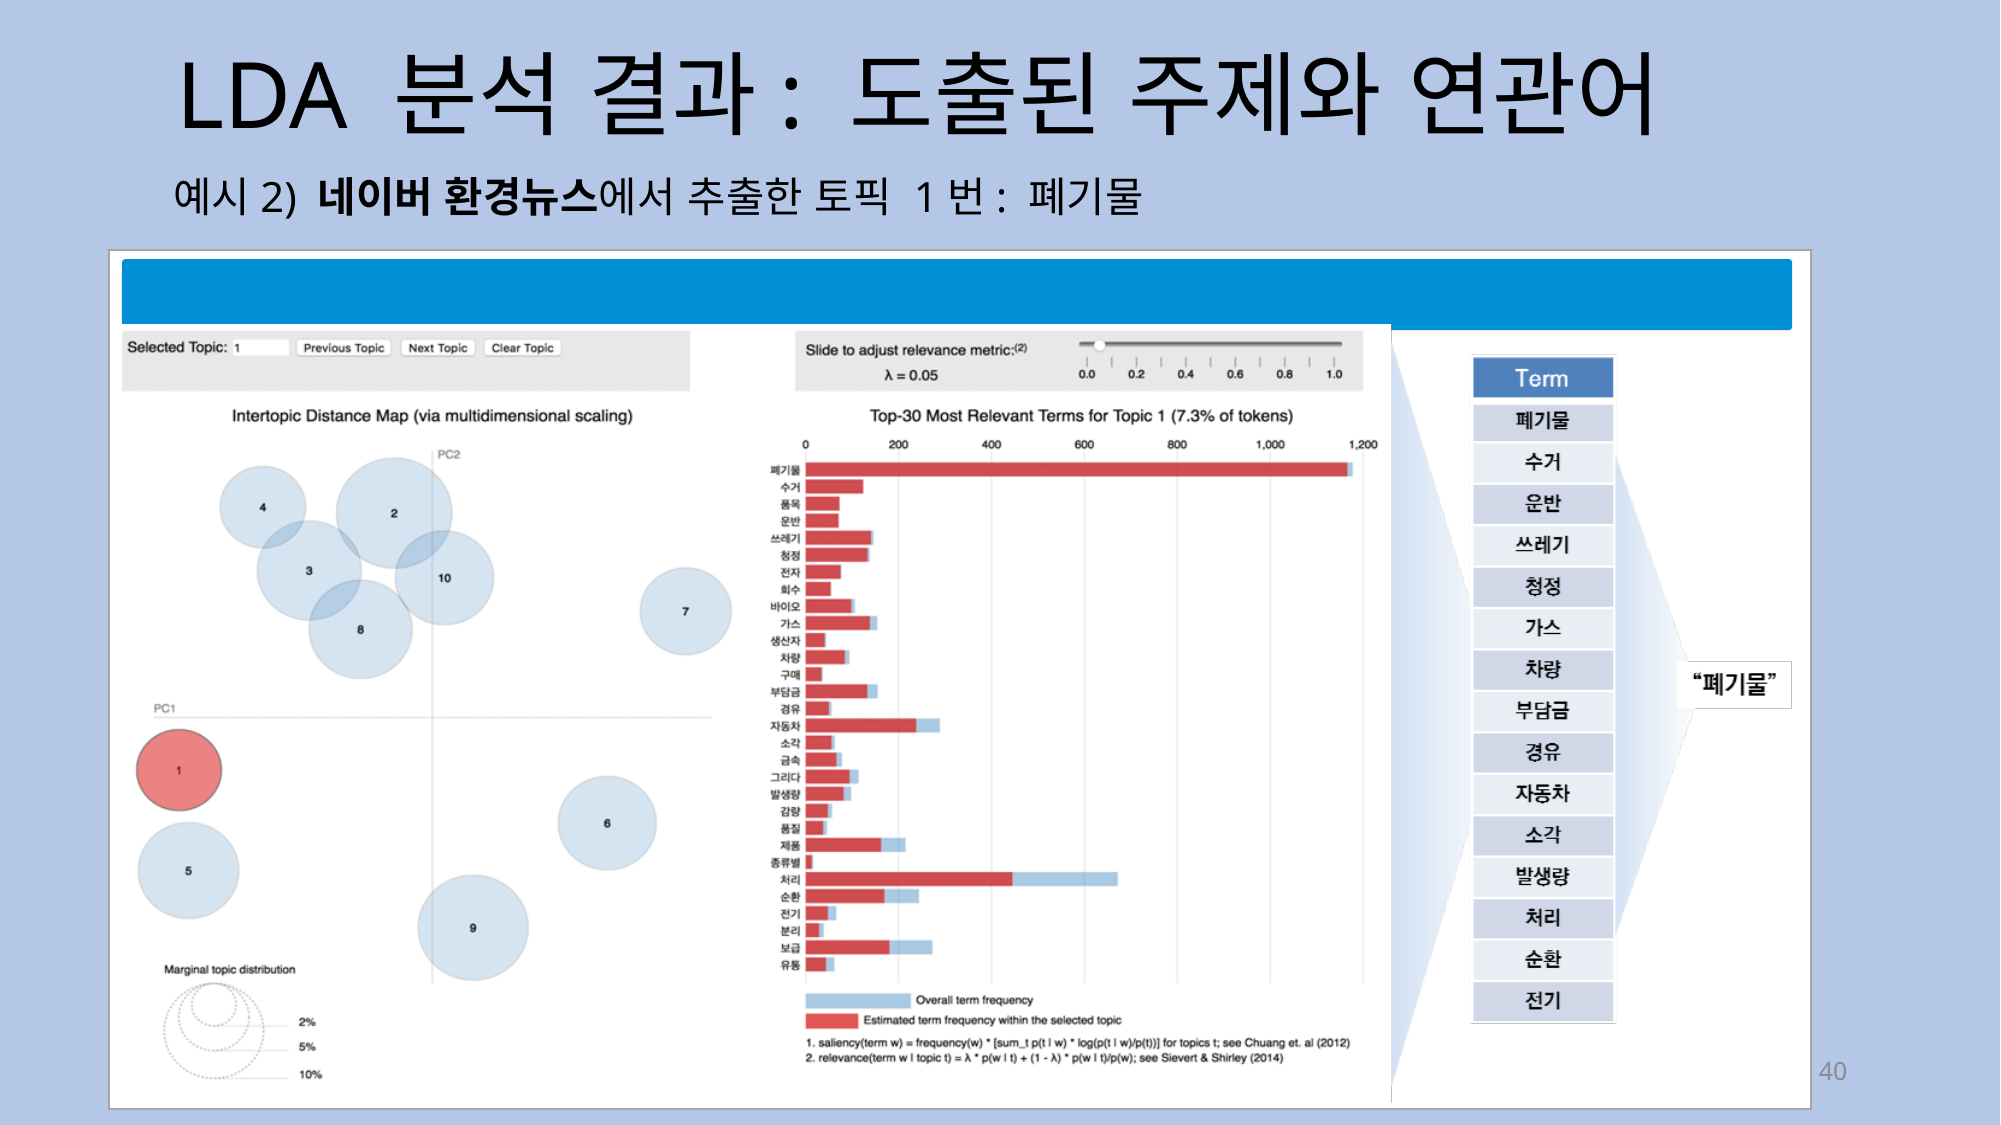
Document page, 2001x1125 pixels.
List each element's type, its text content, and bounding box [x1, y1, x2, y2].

text_box LDAvis (Topic 1) [120, 258, 1794, 324]
text_box [108, 249, 1812, 1110]
title LDA 분석 결과: 도출된 주제와 연관어 예시2) 네이버 환경뉴스에서 추출한 토픽 1번: 폐기물 [137, 30, 1863, 248]
slide_number 40 [1812, 1042, 1863, 1103]
picture [117, 324, 1794, 1103]
